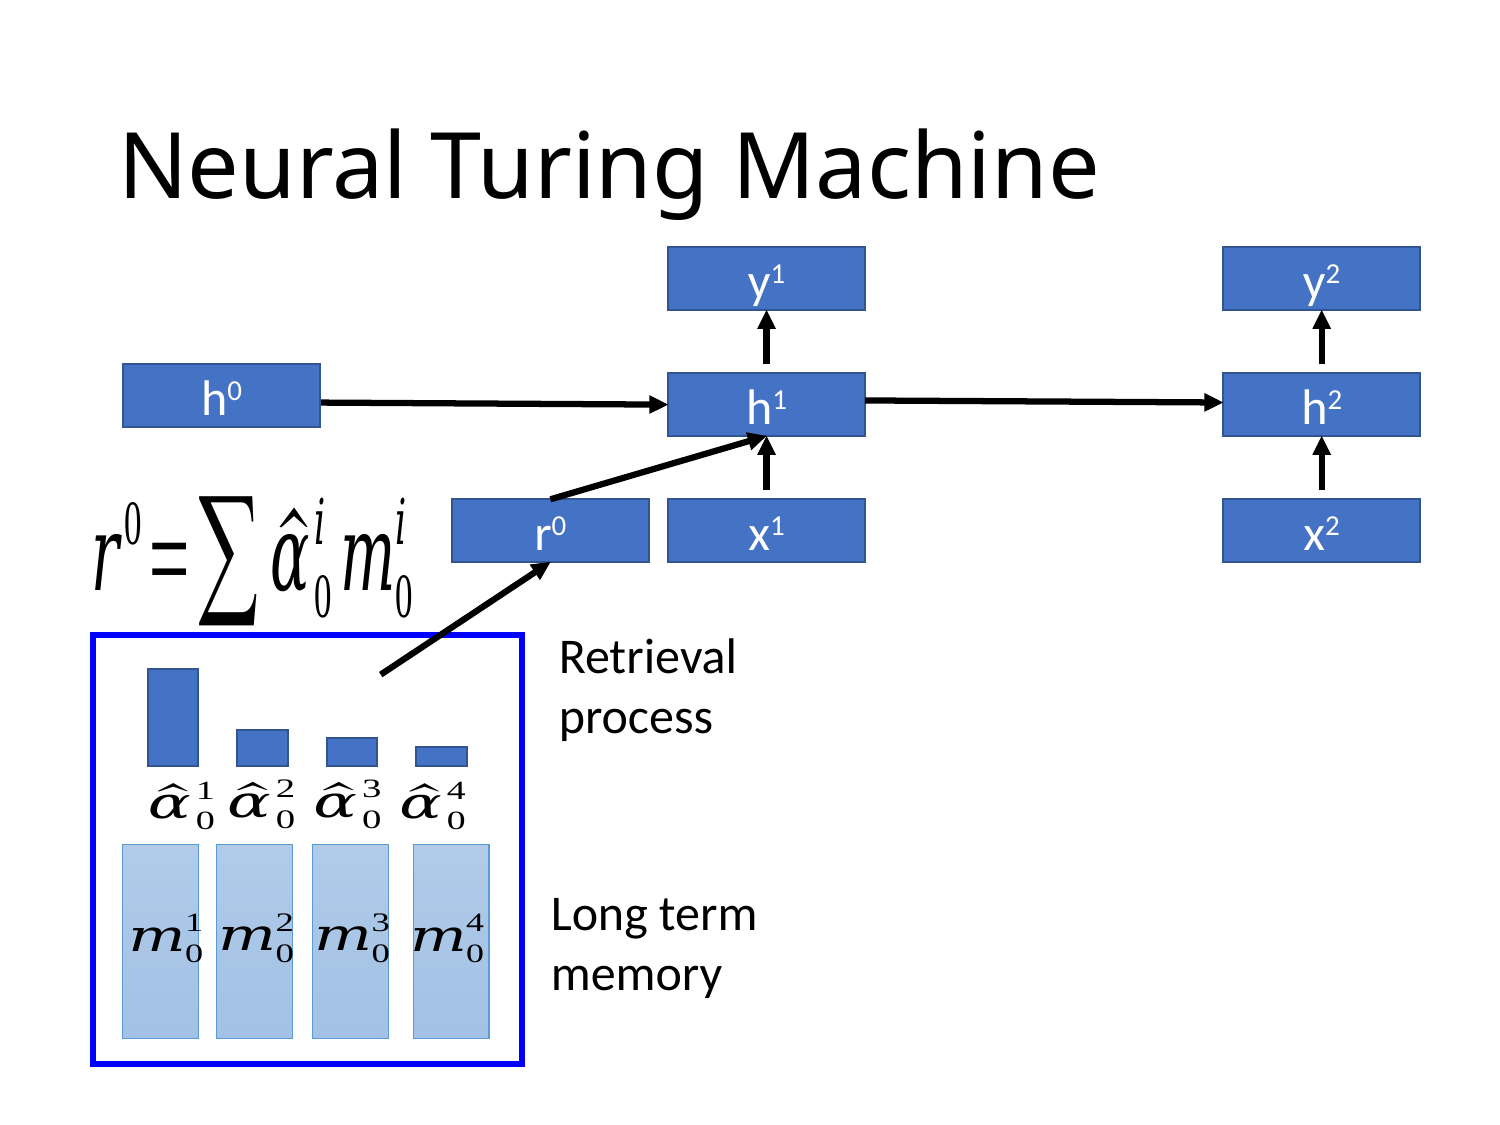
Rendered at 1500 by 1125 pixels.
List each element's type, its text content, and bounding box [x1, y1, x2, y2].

text_box [312, 844, 389, 1039]
text_box y2 [1222, 246, 1421, 311]
text_box h2 [1222, 372, 1421, 437]
text_box h0 [122, 363, 321, 428]
text_box Long term memory [536, 873, 781, 1009]
text_box x2 [1222, 498, 1421, 563]
text_box [147, 668, 199, 767]
text_box [326, 737, 378, 767]
text_box h1 [667, 372, 866, 437]
text_box [92, 634, 523, 1065]
text_box [413, 844, 490, 1039]
text_box [122, 844, 199, 1039]
text_box [415, 746, 468, 767]
text_box r0 [451, 498, 650, 563]
text_box y1 [667, 246, 866, 311]
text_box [380, 561, 551, 675]
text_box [550, 435, 767, 500]
text_box Retrieval process [543, 615, 789, 751]
text_box [236, 729, 289, 767]
text_box [216, 844, 293, 1039]
text_box x1 [667, 498, 866, 563]
title Neural Turing Machine [103, 59, 1397, 278]
